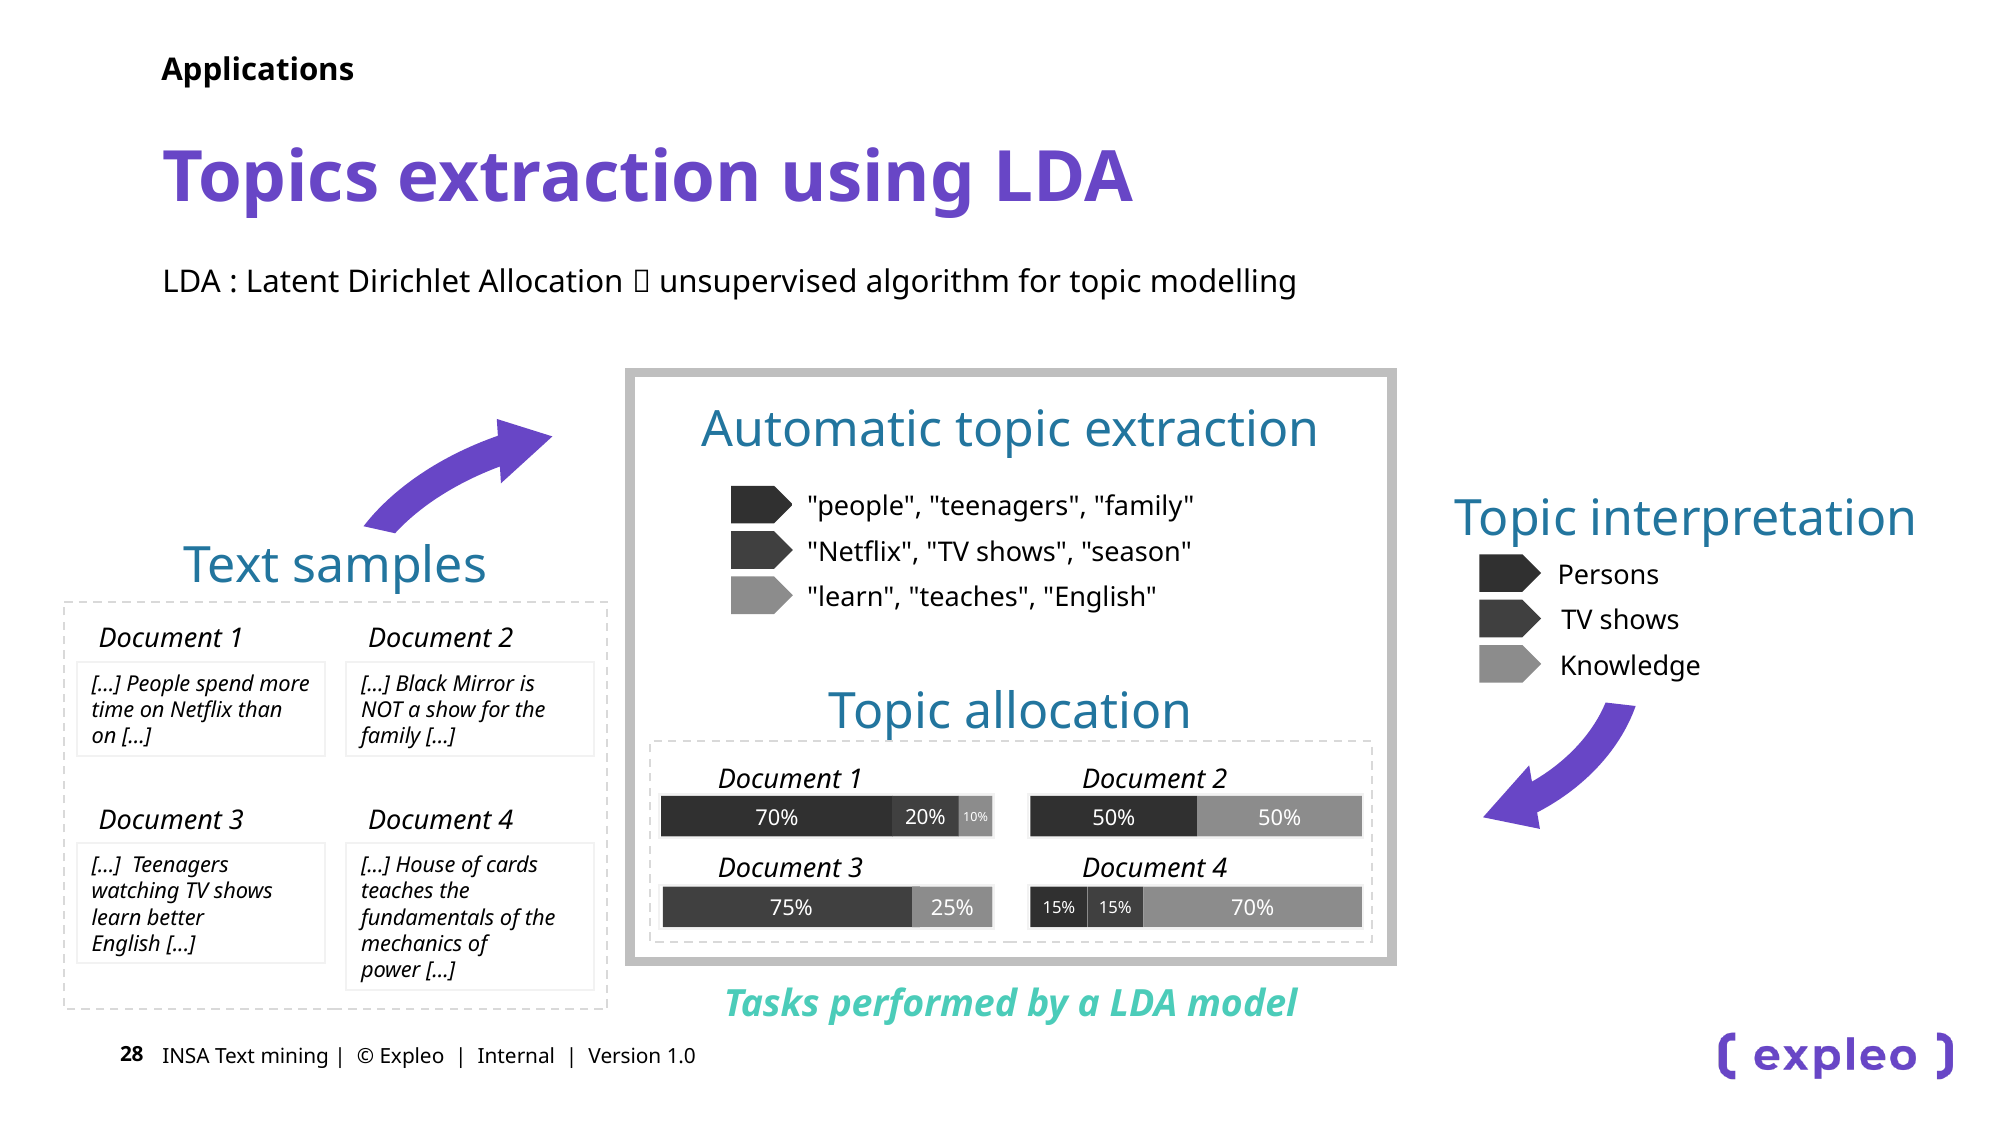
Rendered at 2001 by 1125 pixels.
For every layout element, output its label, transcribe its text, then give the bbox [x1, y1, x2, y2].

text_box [731, 481, 1291, 621]
text_box Tasks performed by a LDA model [629, 971, 1392, 1032]
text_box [658, 754, 1364, 929]
text_box [649, 740, 1373, 943]
text_box Automatic topic extraction [629, 389, 1392, 465]
text_box Topics extraction using LDA [162, 130, 1954, 225]
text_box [1424, 477, 1949, 689]
text_box [363, 417, 555, 524]
text_box [629, 371, 1393, 962]
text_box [63, 524, 608, 1010]
slide_number 28 [63, 1032, 162, 1079]
list Applications [161, 48, 1953, 110]
picture [1695, 1008, 1976, 1102]
footer INSA Text mining | © Expleo | Internal | Version 1.0 [162, 1032, 1567, 1079]
text_box [1481, 701, 1638, 831]
list LDA : Latent Dirichlet Allocation  unsupervised algorithm for topic modelling [162, 261, 1865, 996]
text_box Topic allocation [814, 671, 1208, 741]
